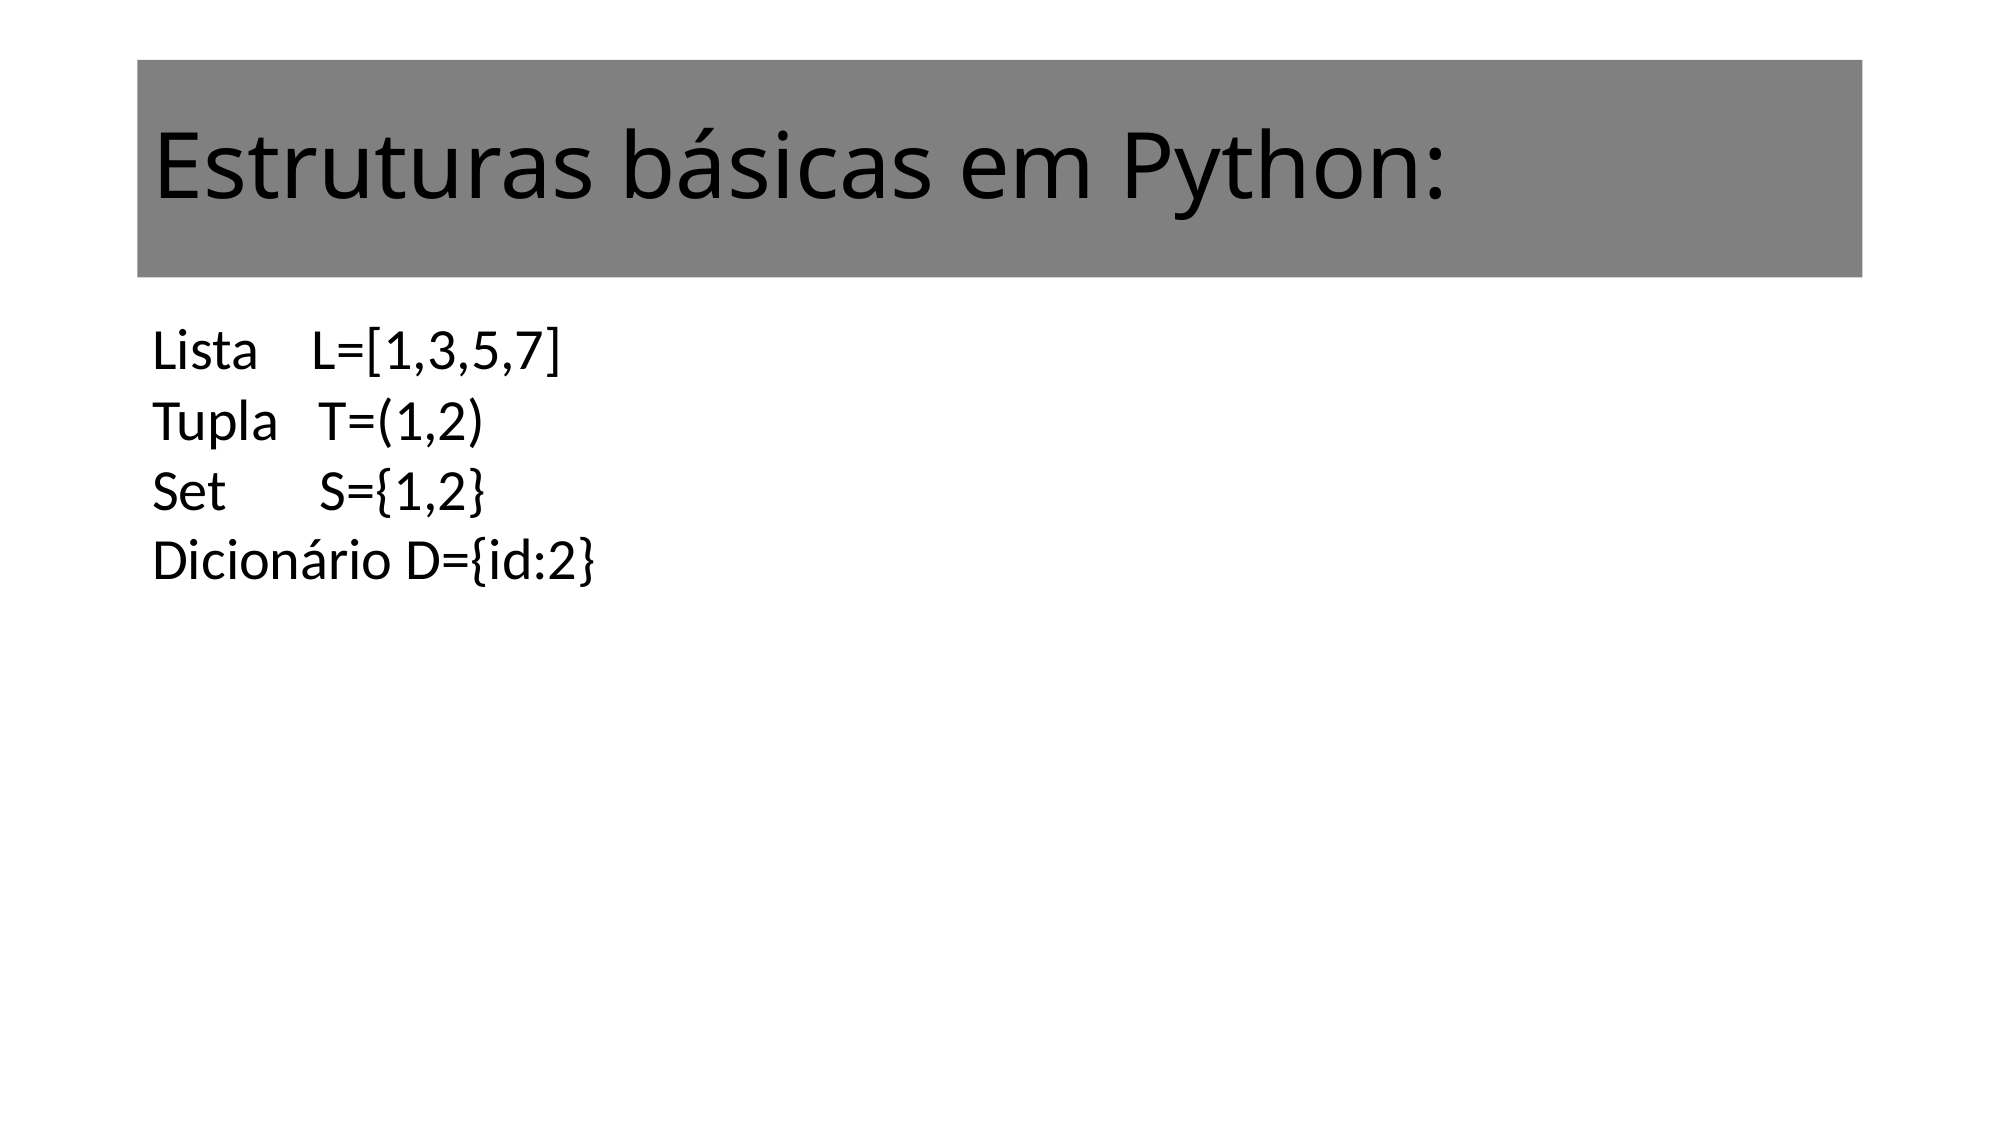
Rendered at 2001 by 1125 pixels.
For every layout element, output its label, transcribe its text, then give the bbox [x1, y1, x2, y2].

text_box Lista L=[1,3,5,7] Tupla T=(1,2) Set S={1,2} Dicionário D={id:2} [137, 304, 1357, 599]
title Estruturas básicas em Python: [137, 59, 1863, 278]
